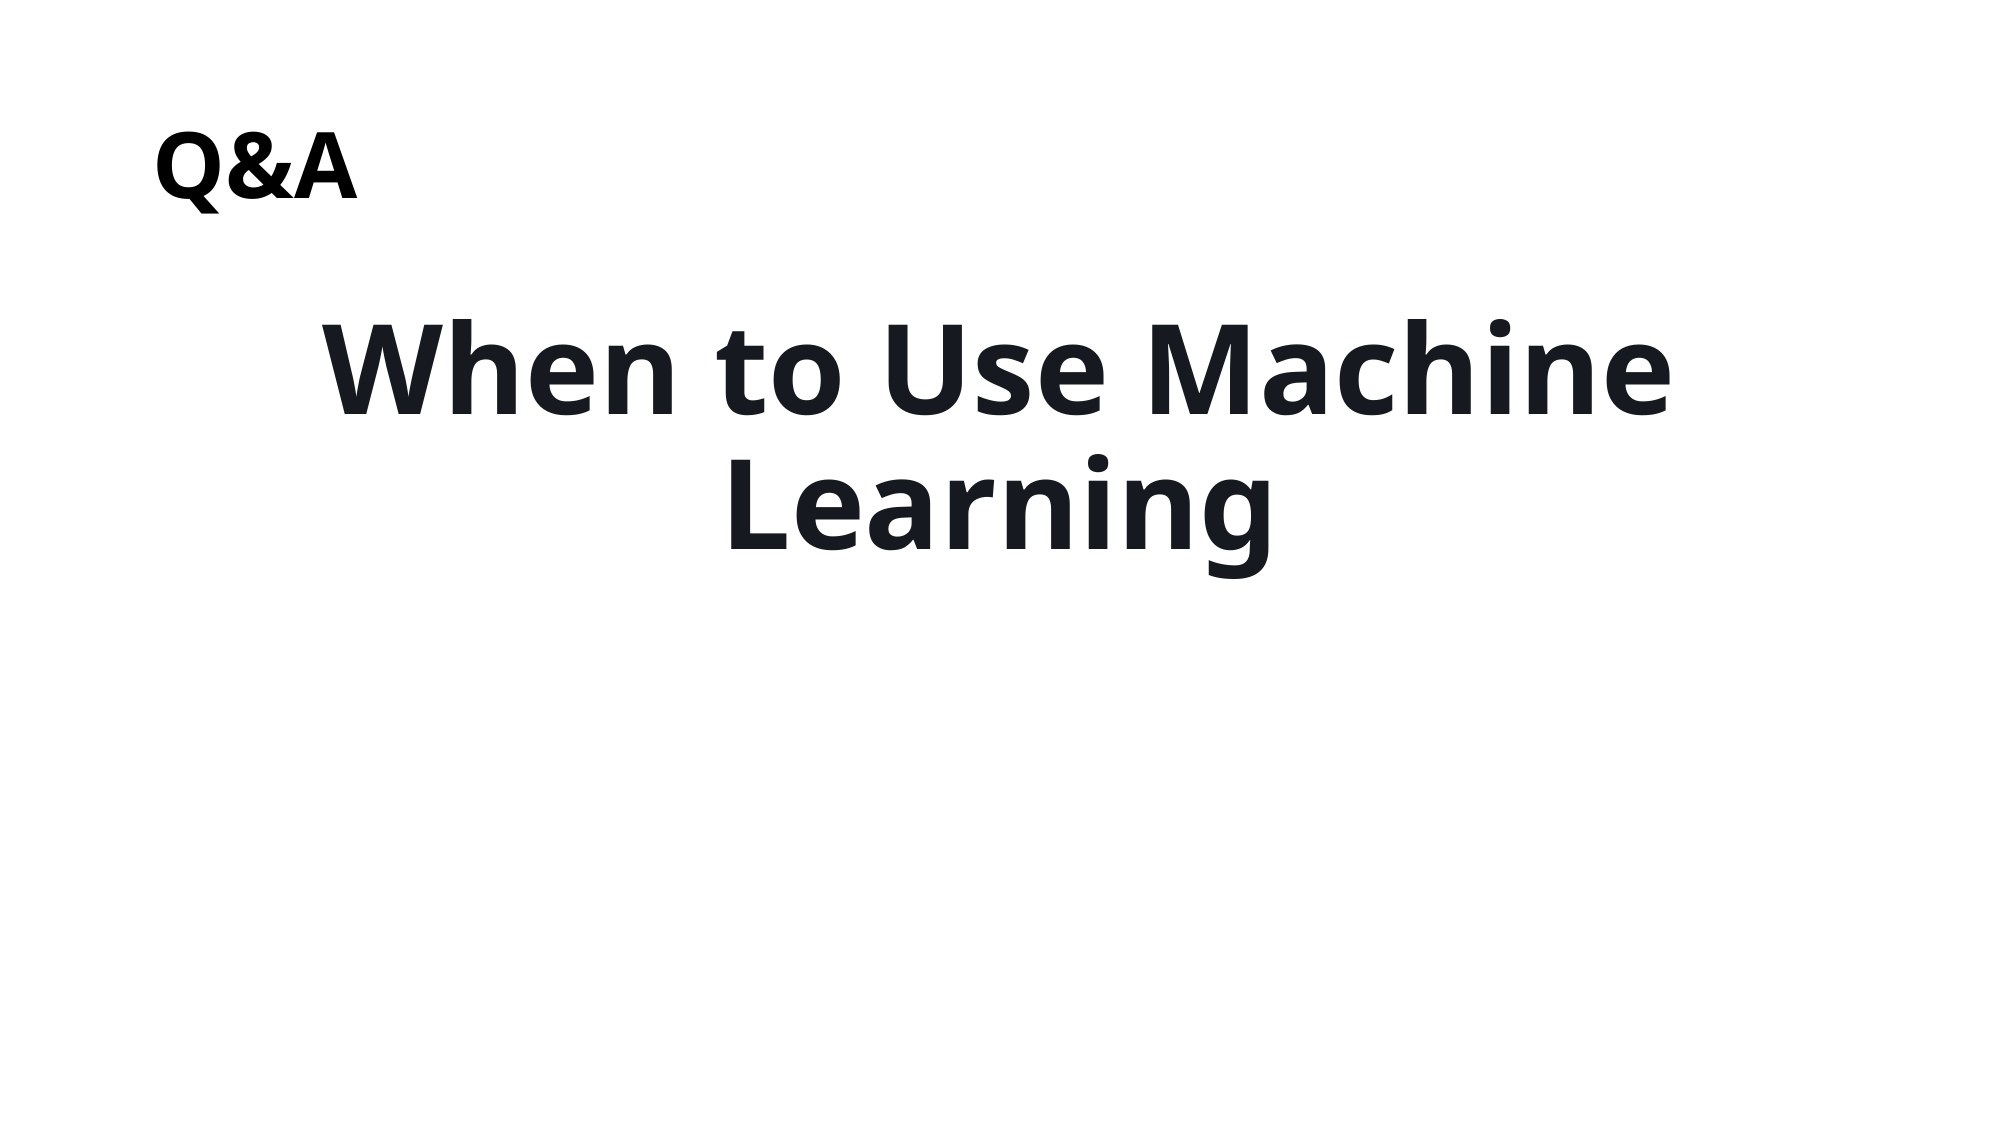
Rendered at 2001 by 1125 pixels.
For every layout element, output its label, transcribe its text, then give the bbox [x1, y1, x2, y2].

title Q&A [137, 59, 1863, 278]
list When to Use Machine Learning [137, 299, 1863, 1014]
